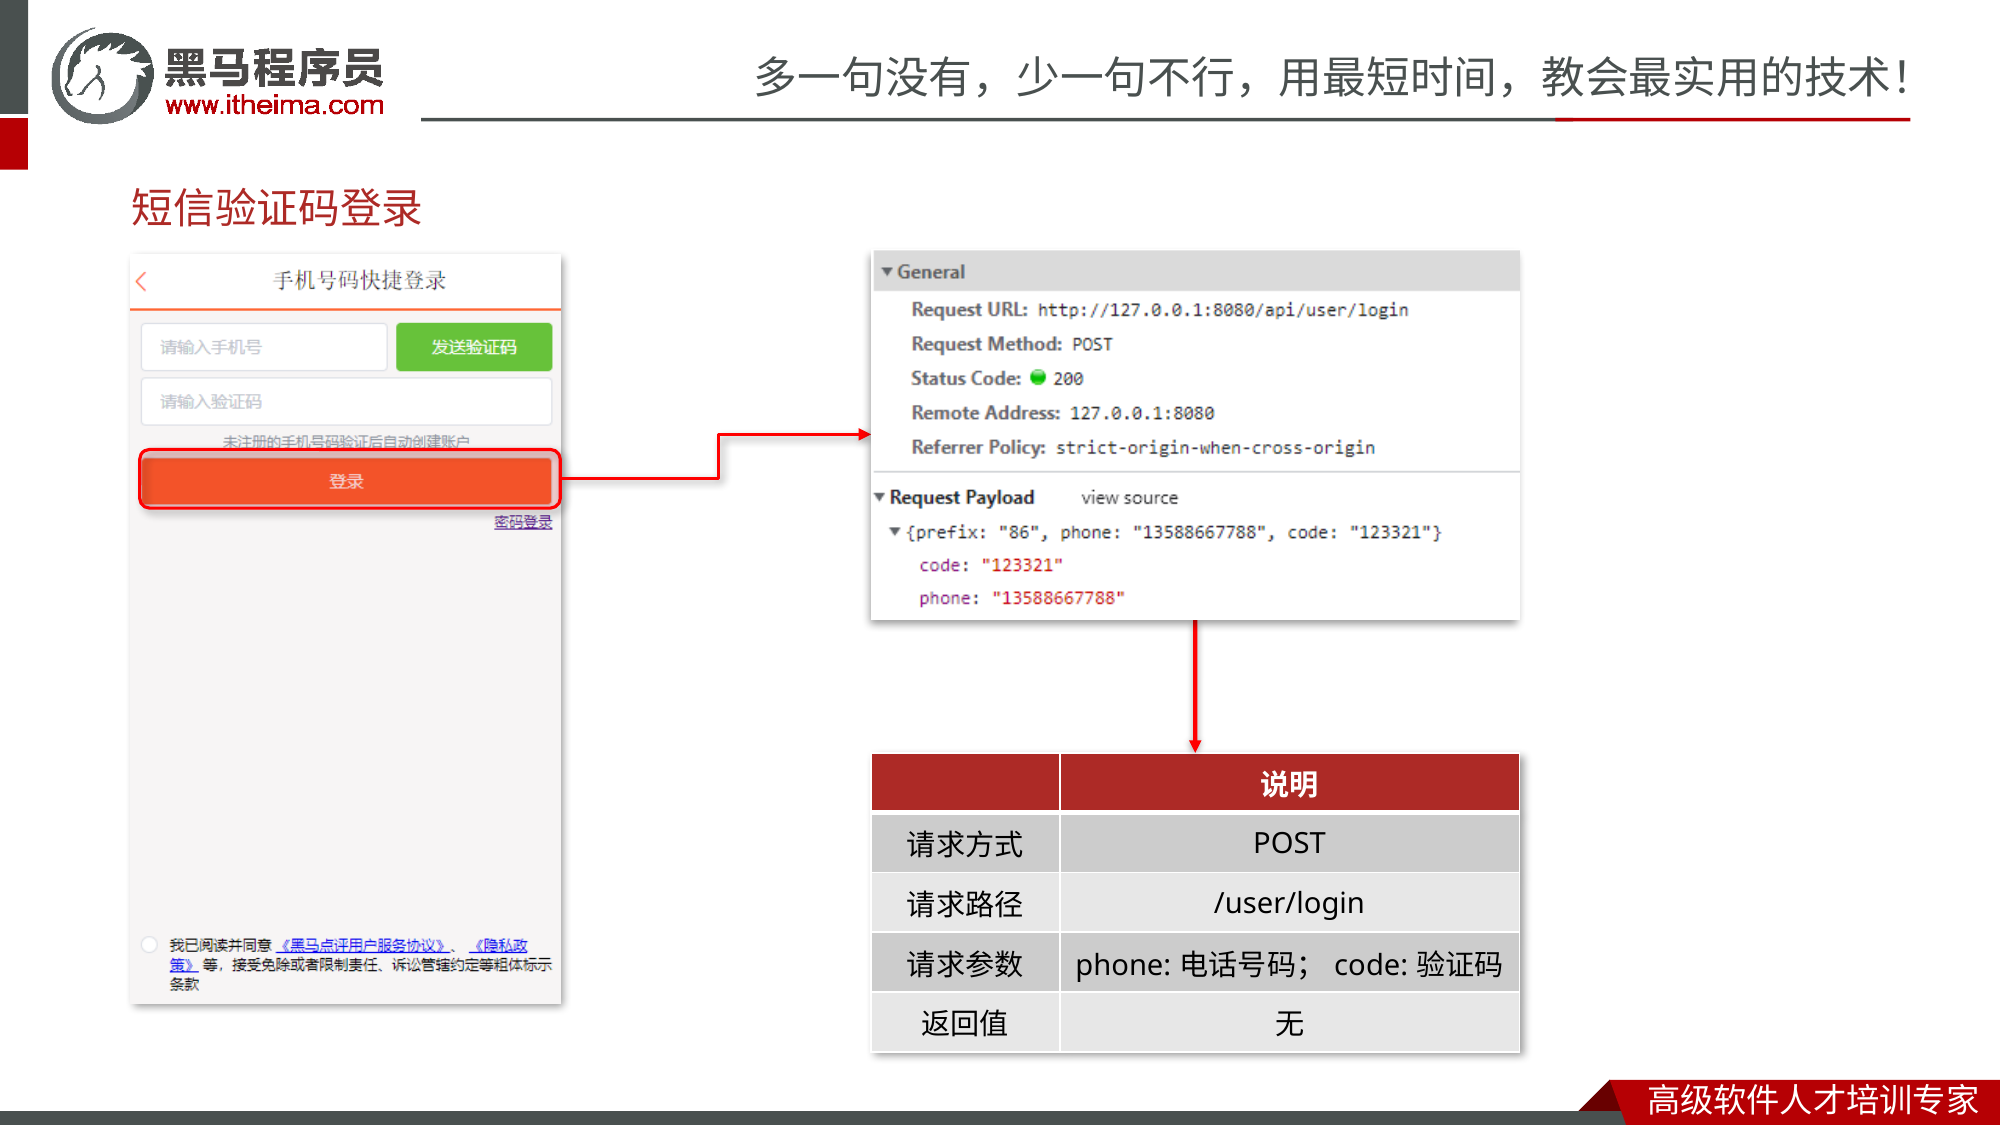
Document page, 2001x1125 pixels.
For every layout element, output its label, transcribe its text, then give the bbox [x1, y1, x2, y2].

table_cell 请求路径 [872, 873, 1059, 931]
table_cell 无 [1061, 993, 1519, 1051]
picture [870, 248, 1520, 620]
picture [50, 26, 384, 125]
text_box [560, 434, 865, 479]
table_header 说明 [1061, 754, 1519, 810]
table_cell /user/login [1061, 873, 1519, 931]
table_header [872, 754, 1059, 810]
table_cell 请求方式 [872, 815, 1059, 872]
table_cell 请求参数 [872, 933, 1059, 991]
table_cell 返回值 [872, 993, 1059, 1051]
table_cell phone:电话号码；code:验证码 [1061, 933, 1519, 991]
title 短信验证码登录 [116, 164, 1872, 250]
picture [130, 254, 561, 1004]
table_cell POST [1061, 815, 1519, 872]
